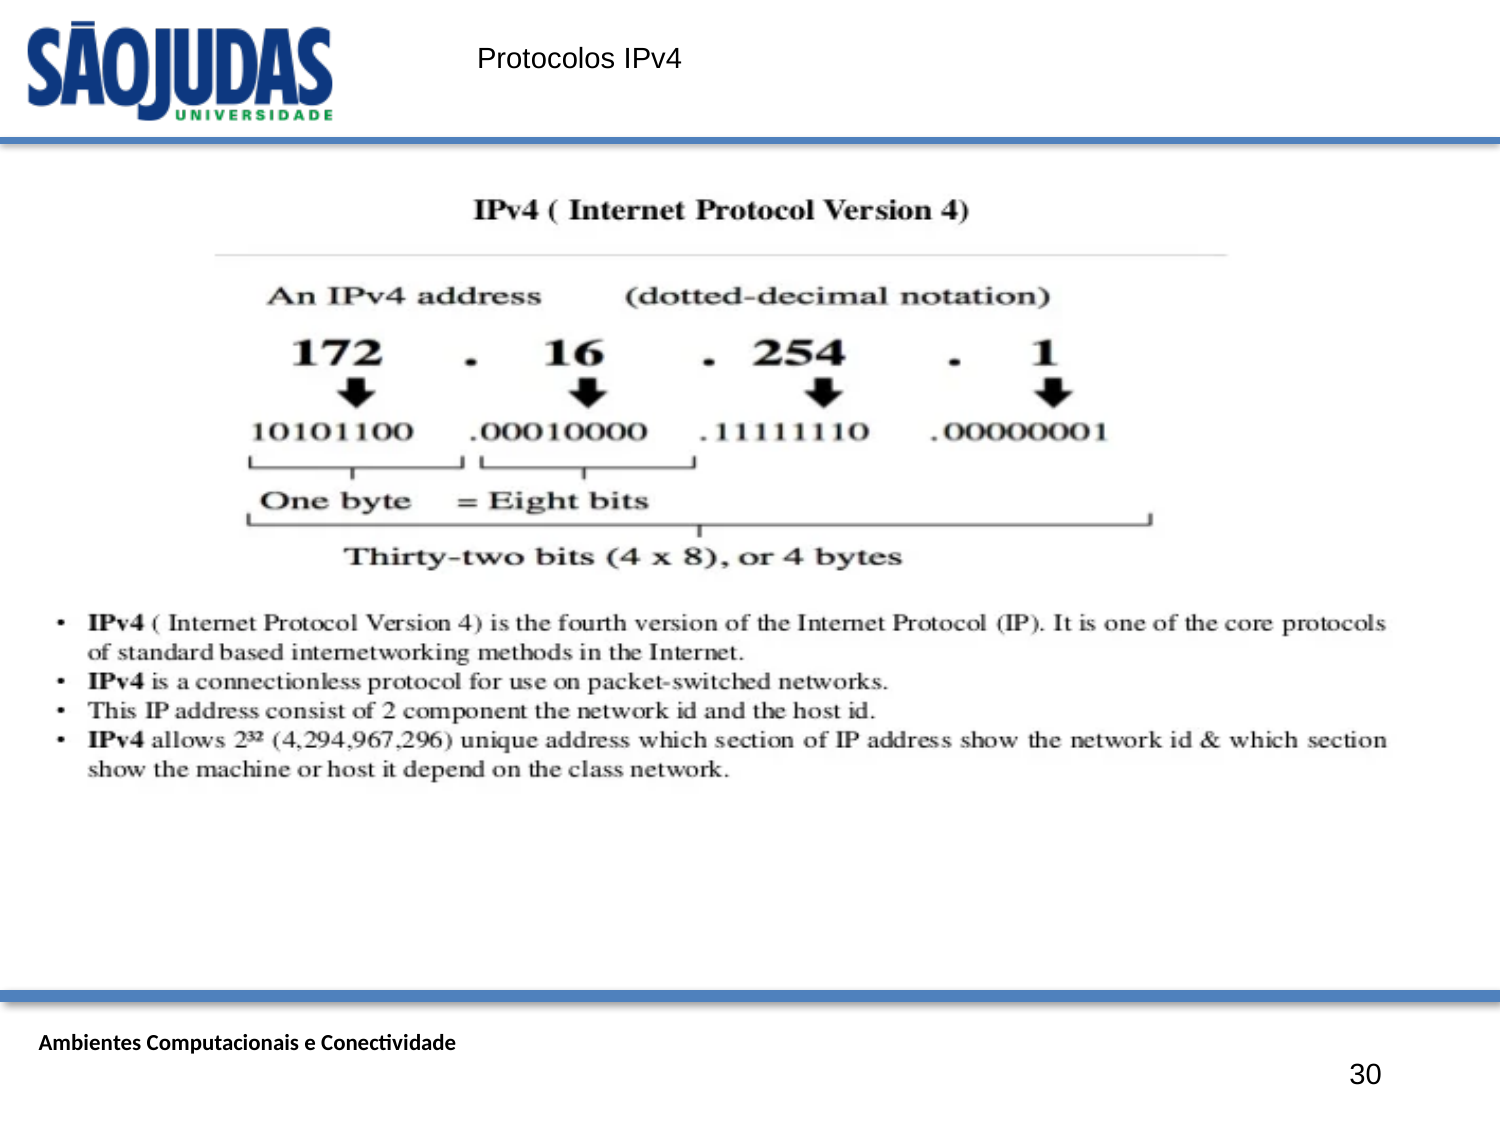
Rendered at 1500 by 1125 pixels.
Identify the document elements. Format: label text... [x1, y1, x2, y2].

slide_number 30 [1059, 1042, 1397, 1103]
picture [23, 0, 336, 129]
title Protocolos IPv4 [461, 0, 1480, 118]
picture [45, 187, 1398, 844]
